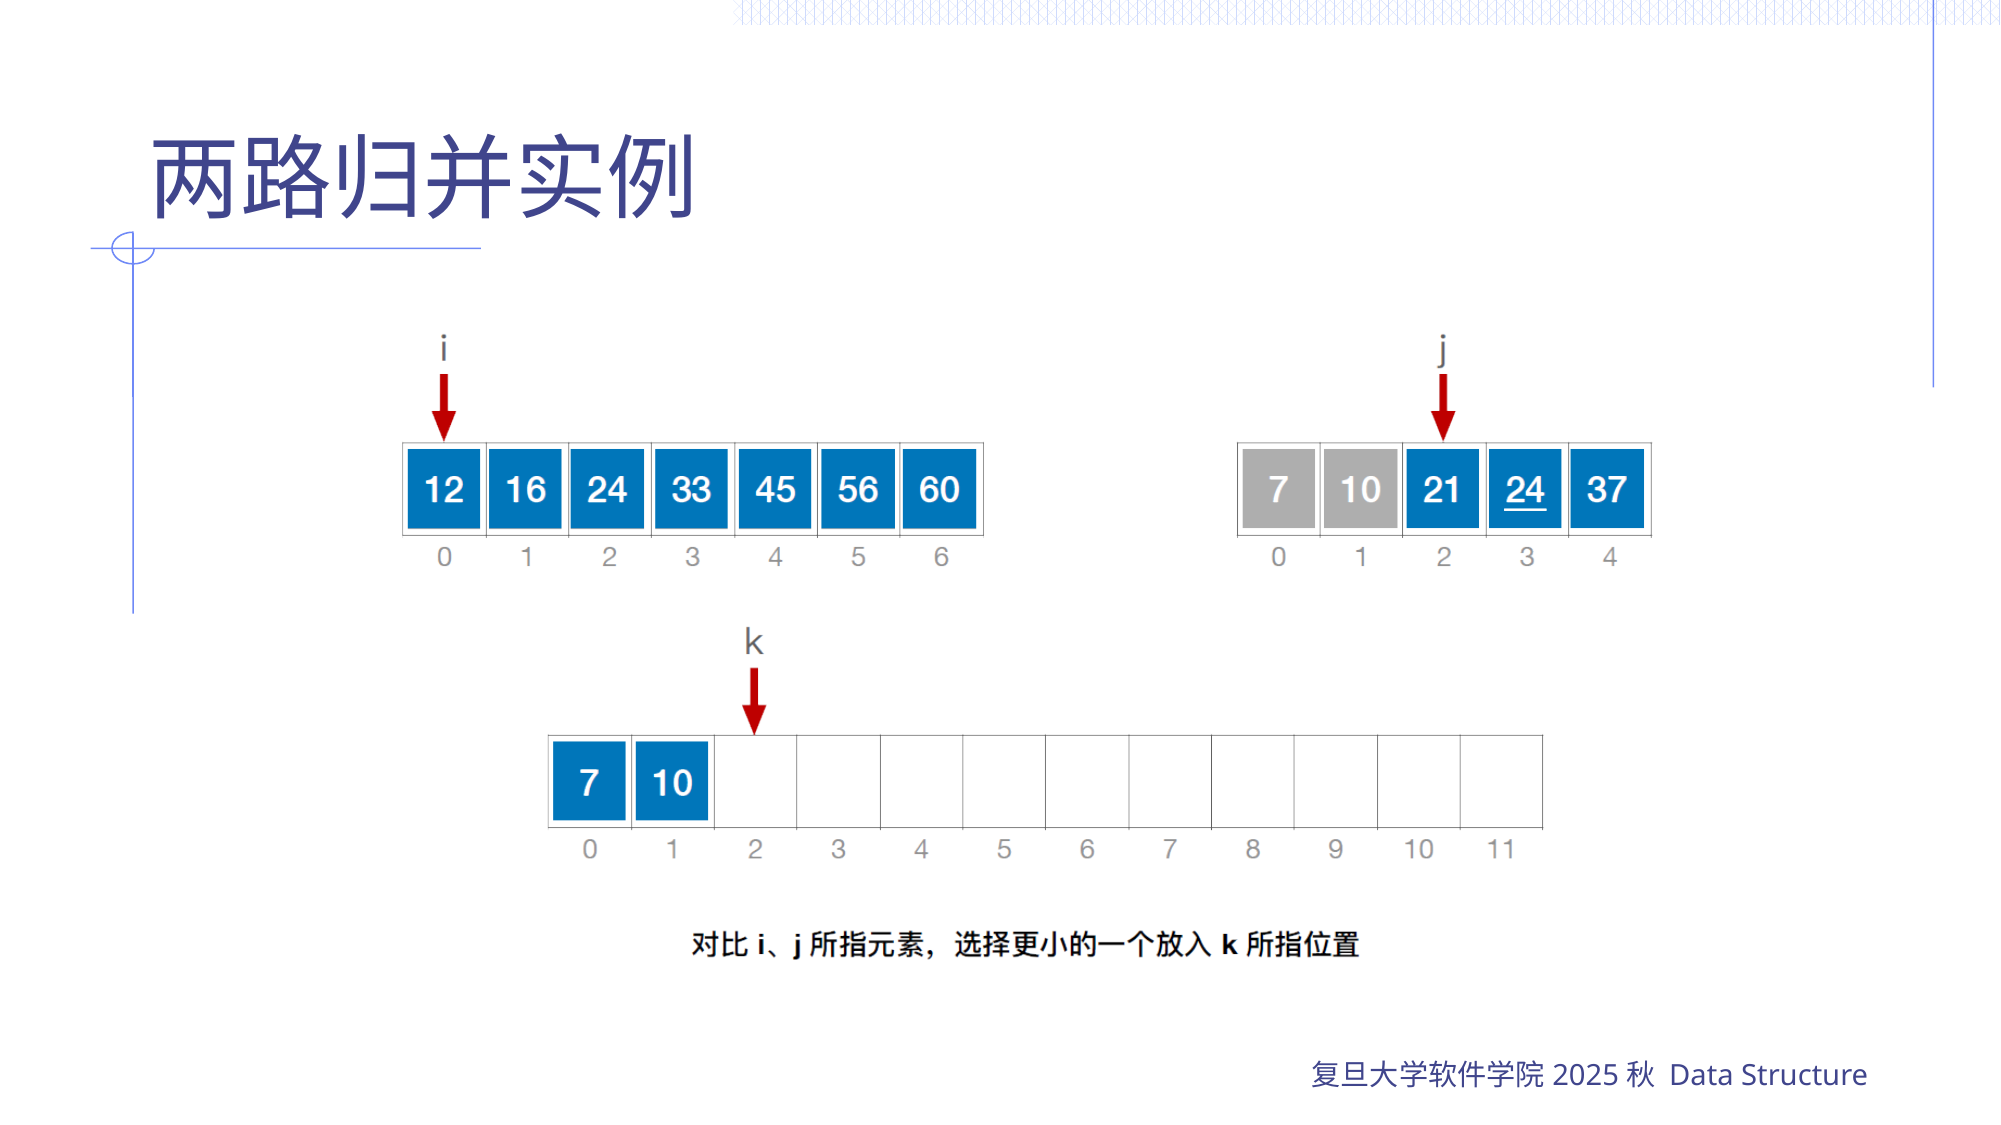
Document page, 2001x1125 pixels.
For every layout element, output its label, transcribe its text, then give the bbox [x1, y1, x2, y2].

title 两路归并实例 [133, 50, 1834, 238]
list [361, 312, 1705, 988]
